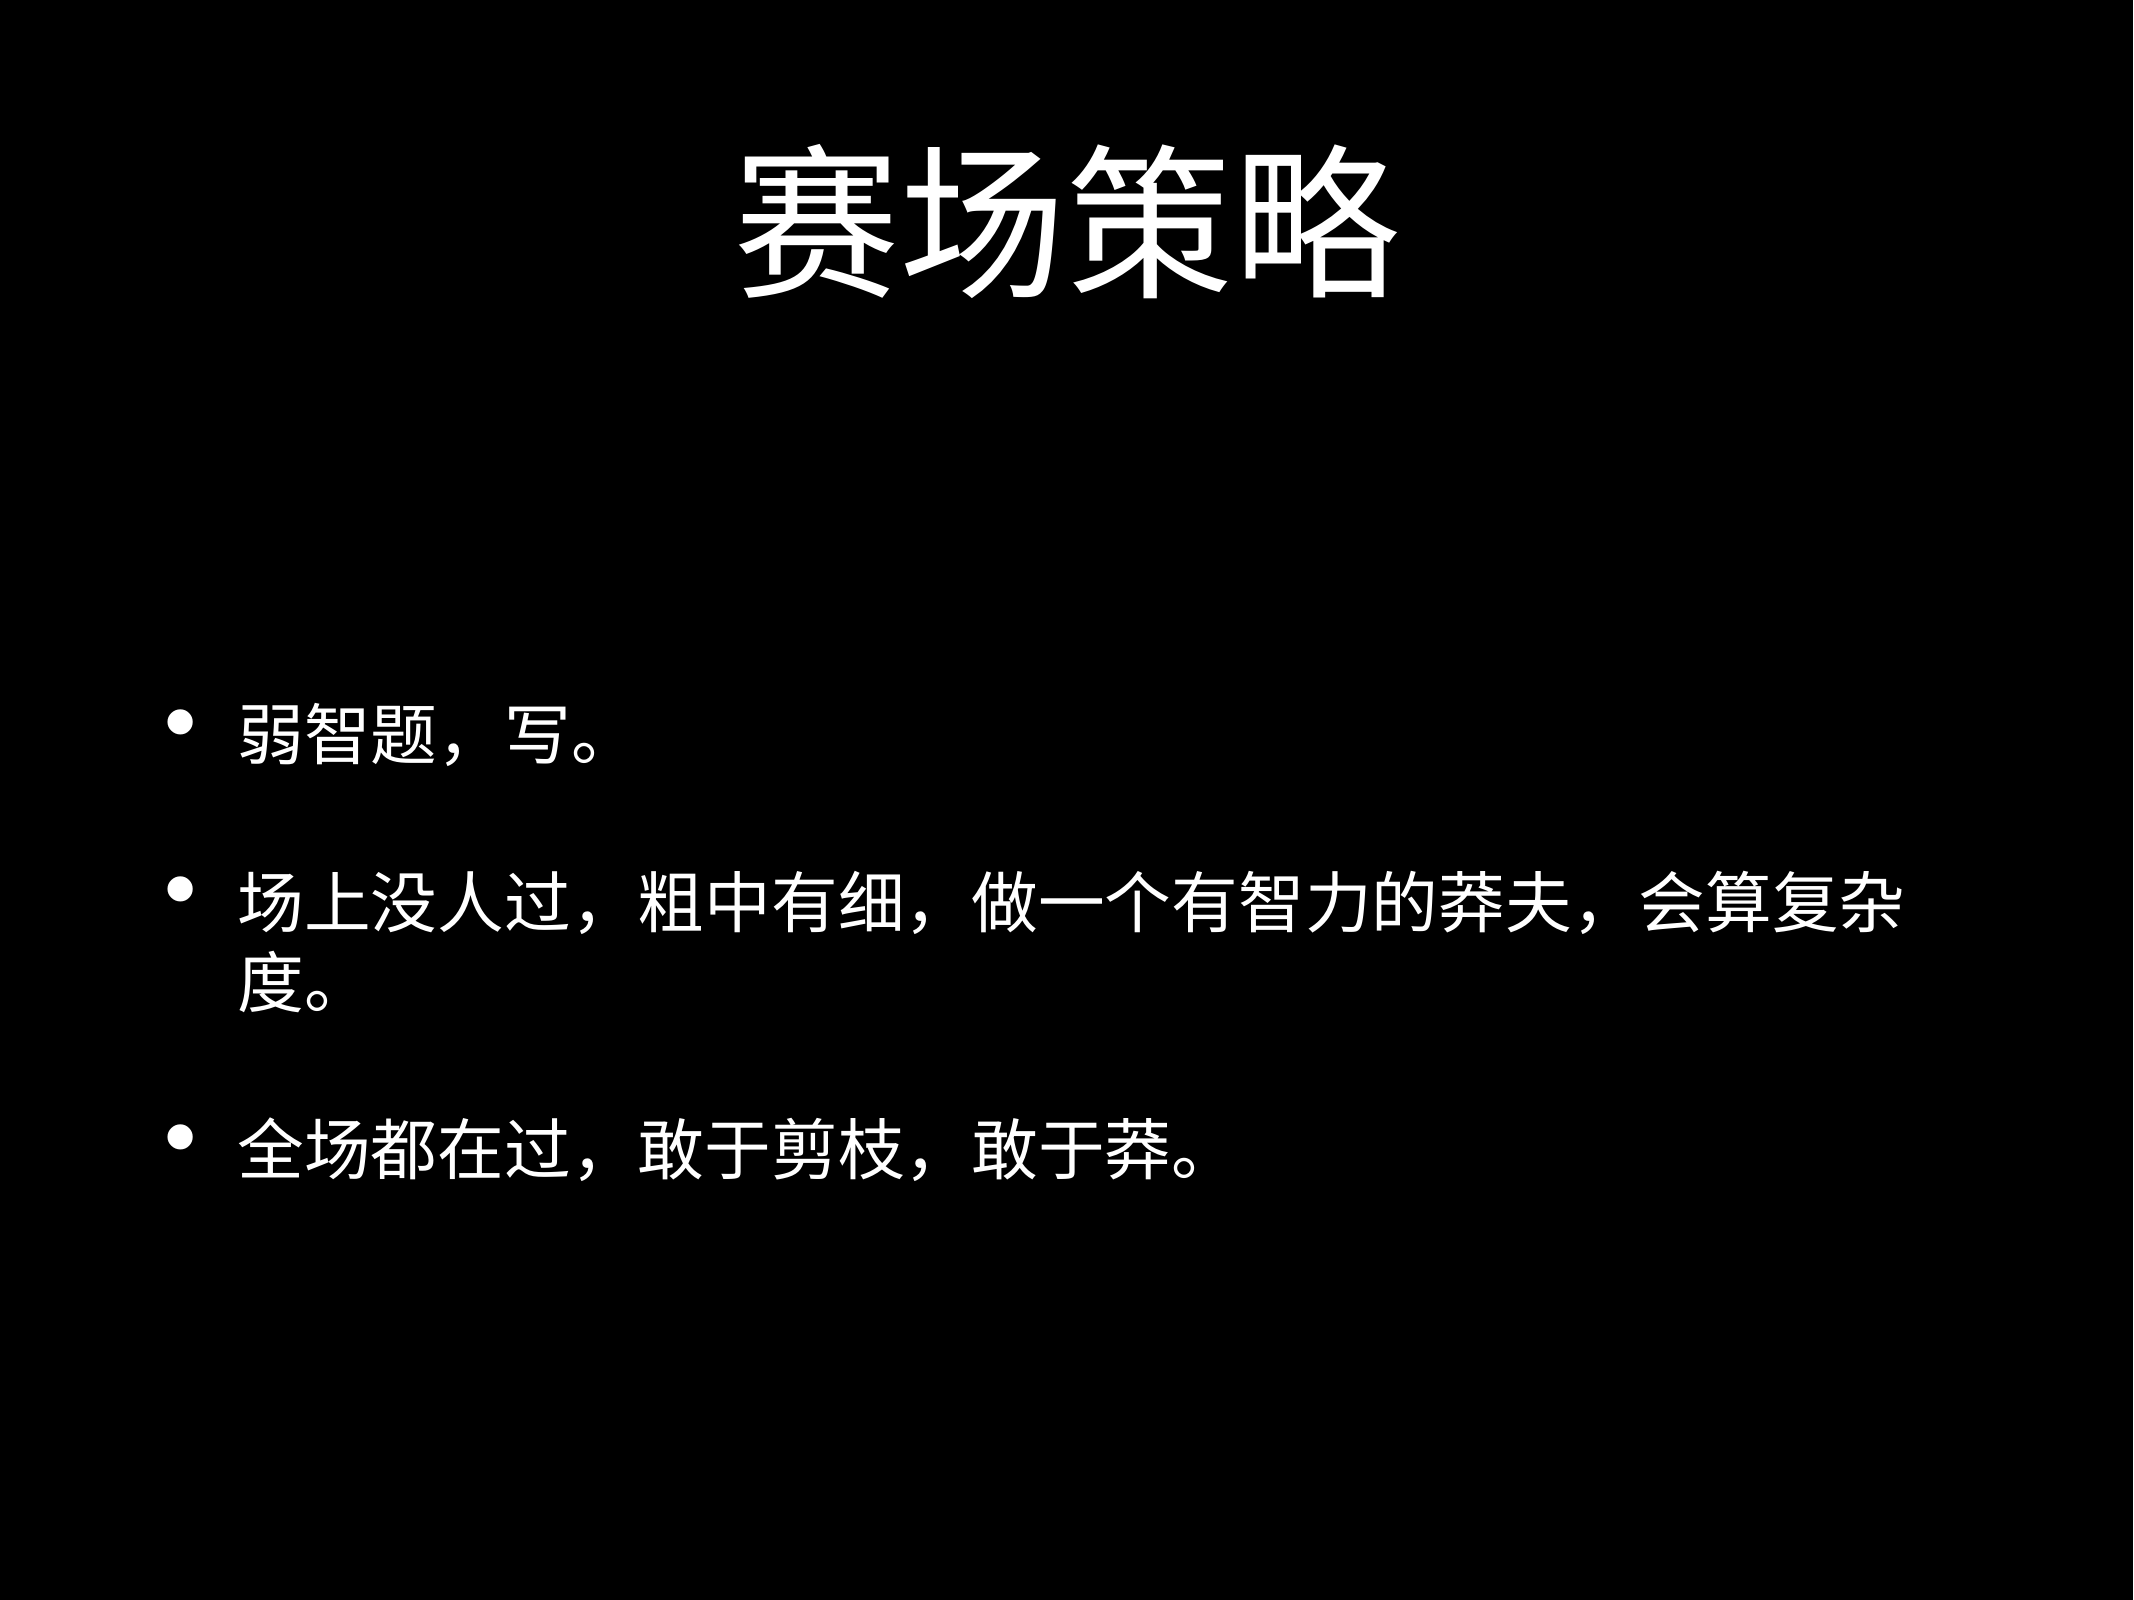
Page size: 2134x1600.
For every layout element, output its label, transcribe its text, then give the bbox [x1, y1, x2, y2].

title 赛场策略 [155, 41, 1978, 397]
list 弱智题，写。 场上没人过，粗中有细，做一个有智力的莽夫，会算复杂度。 全场都在过，敢于剪枝，敢于莽。 [155, 424, 1978, 1457]
